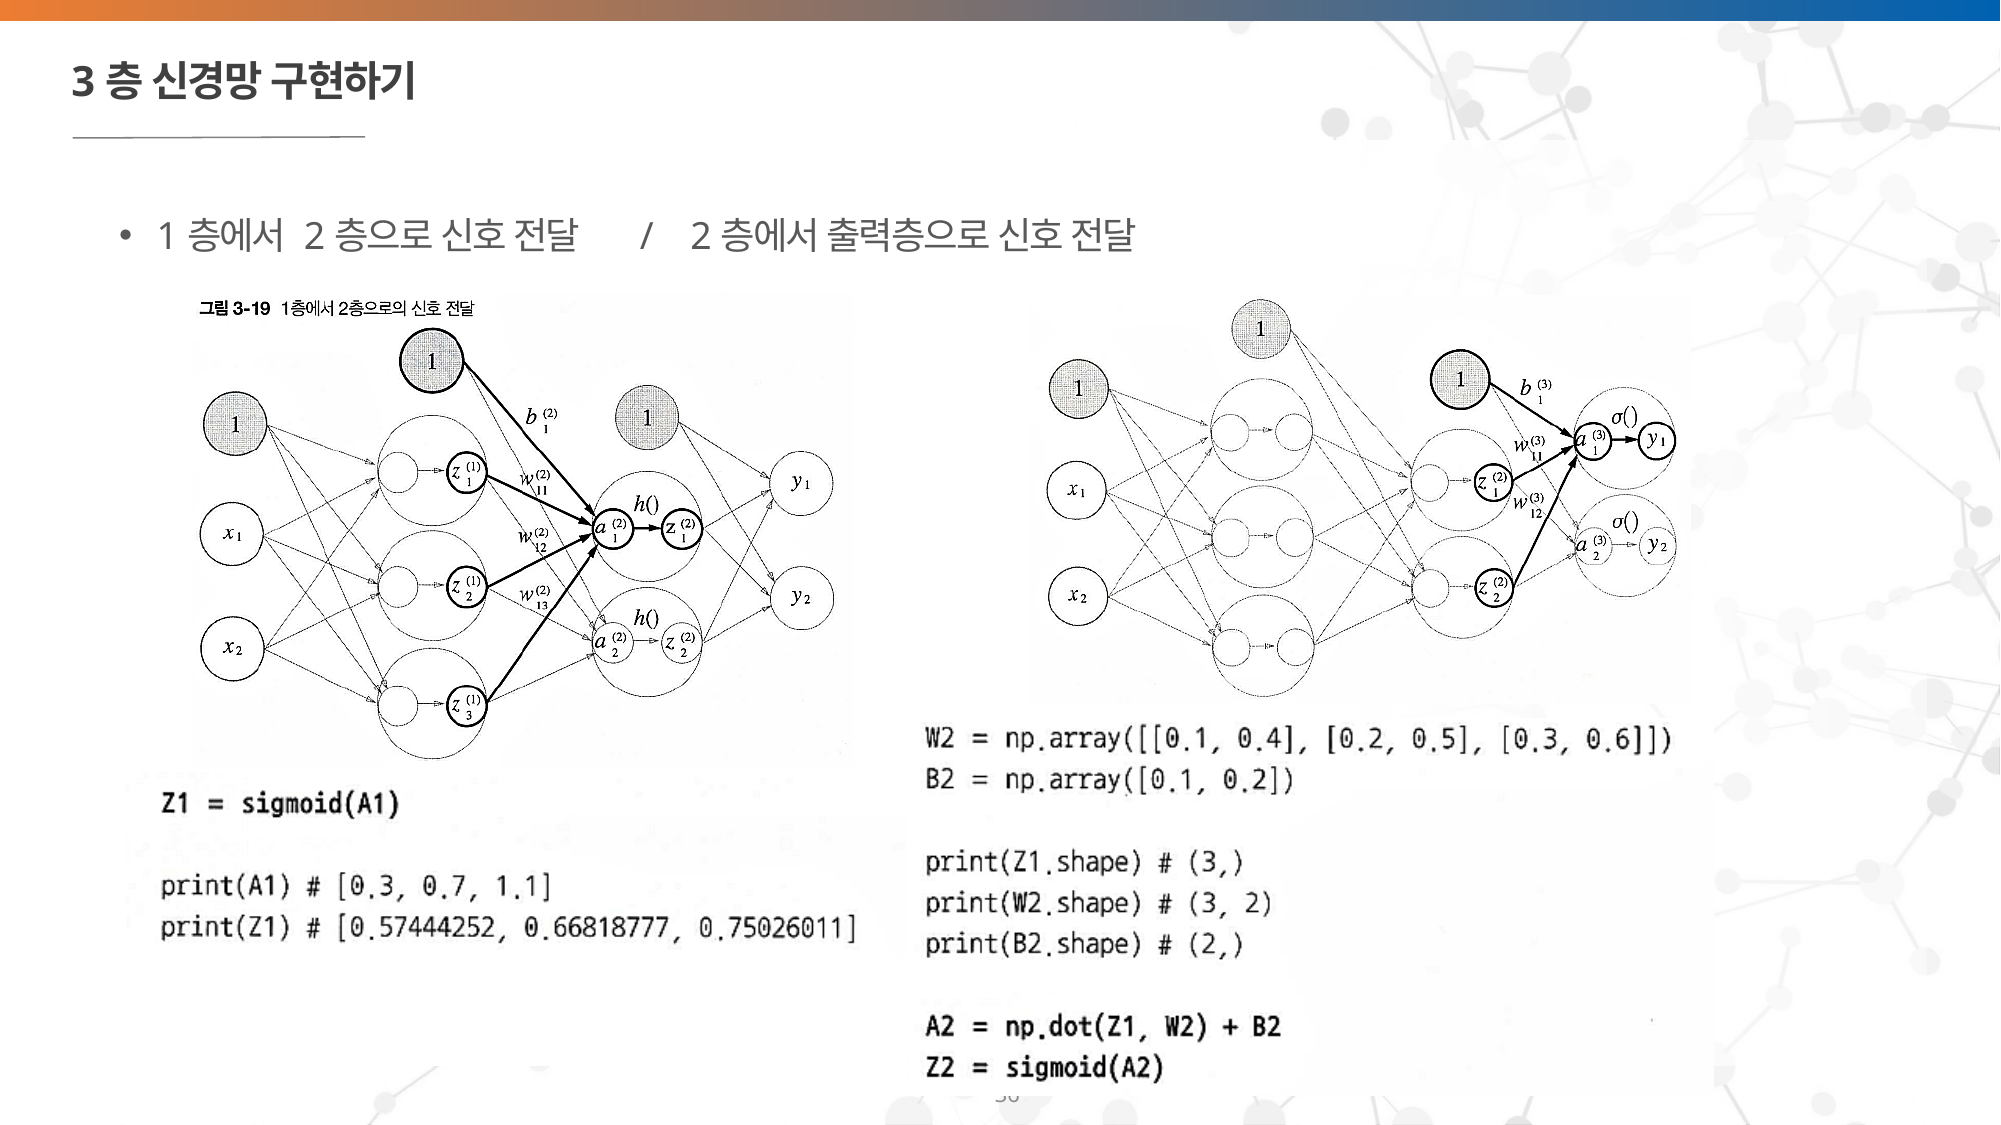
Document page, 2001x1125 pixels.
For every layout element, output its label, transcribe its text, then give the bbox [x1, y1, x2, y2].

list 1층에서 2층으로 신호 전달 / 2층에서 출력층으로 신호 전달 [104, 193, 1911, 1035]
picture [1028, 295, 1691, 704]
slide_number 36 [782, 1065, 1233, 1125]
title 3층 신경망 구현하기 [56, 49, 1162, 117]
picture [191, 293, 854, 766]
picture [126, 718, 1714, 1096]
